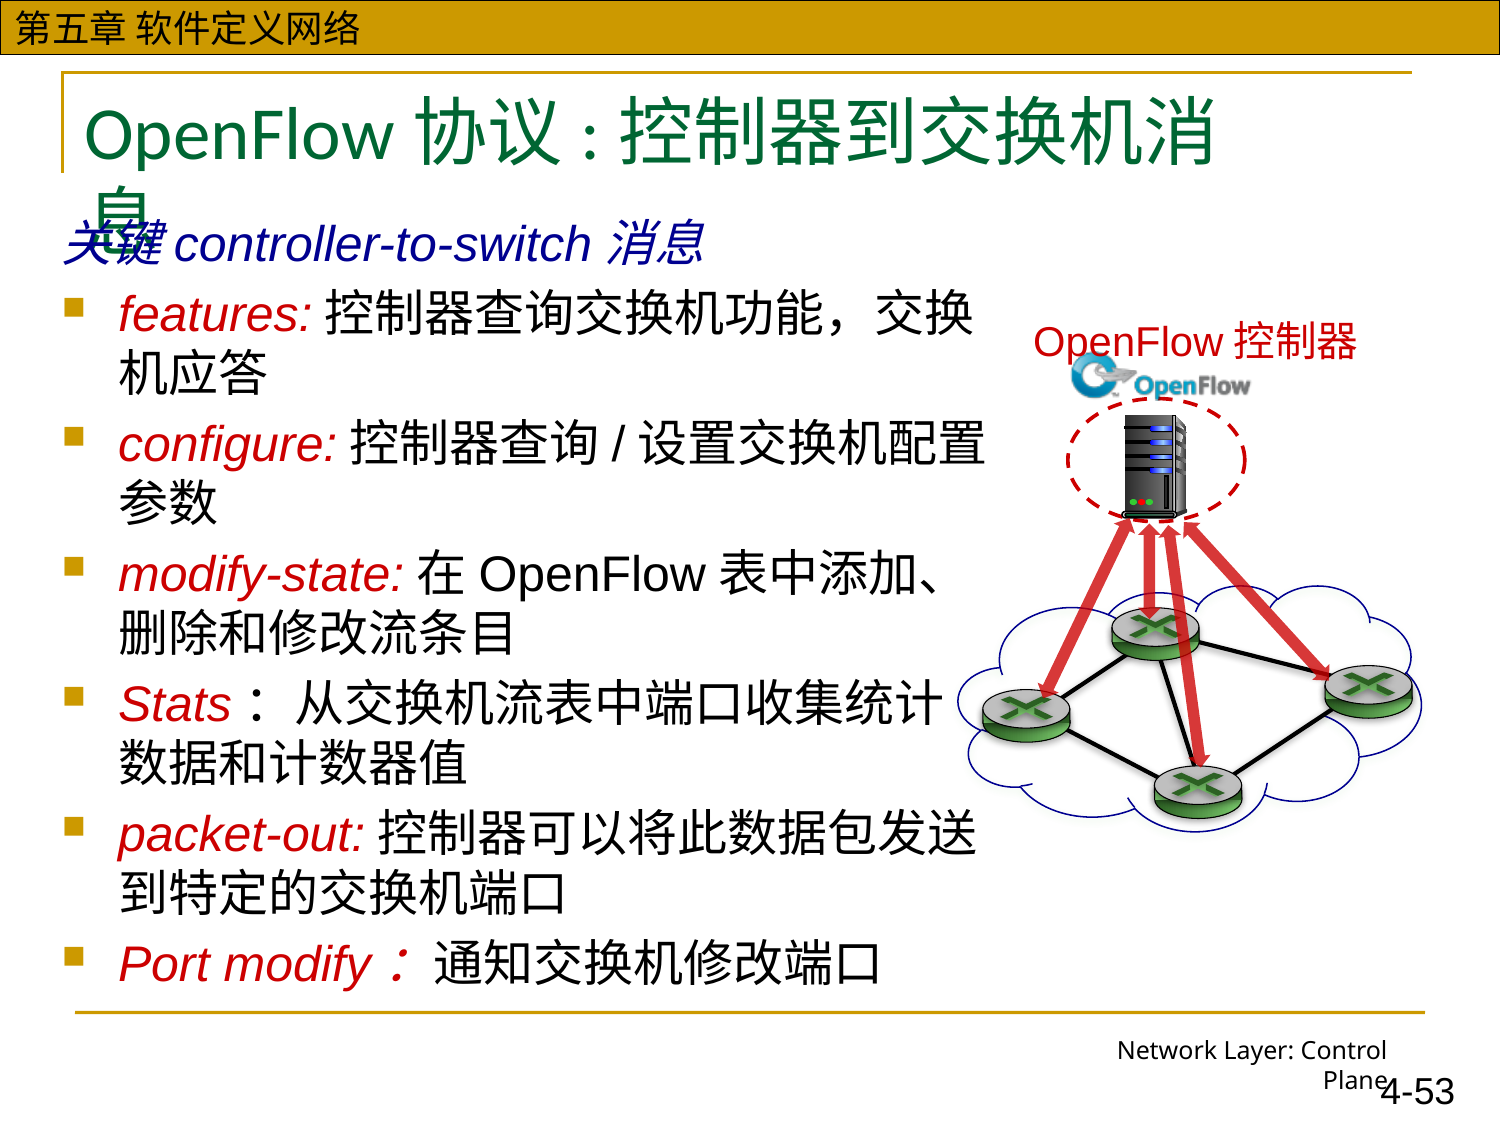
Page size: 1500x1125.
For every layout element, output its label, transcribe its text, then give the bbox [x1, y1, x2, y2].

footer Network Layer: Control Plane [1045, 1061, 1404, 1102]
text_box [958, 306, 1422, 832]
list 关键controller-to-switch消息 features:控制器查询交换机功能，交换机应答 configure:控制器查询/设置交换机配置参数 modify-state:在OpenFlow表中添加、删除和修改流条目 Stats：从交换机流表中端口收集统计数据和计数器值 packet-out:控制器可以将此数据包发送到特定的交换机端口 Port modify：通知交换机修改端口 [46, 203, 1005, 967]
slide_number 4-53 [1365, 1060, 1477, 1106]
title OpenFlow协议:控制器到交换机消息 [69, 77, 1271, 280]
